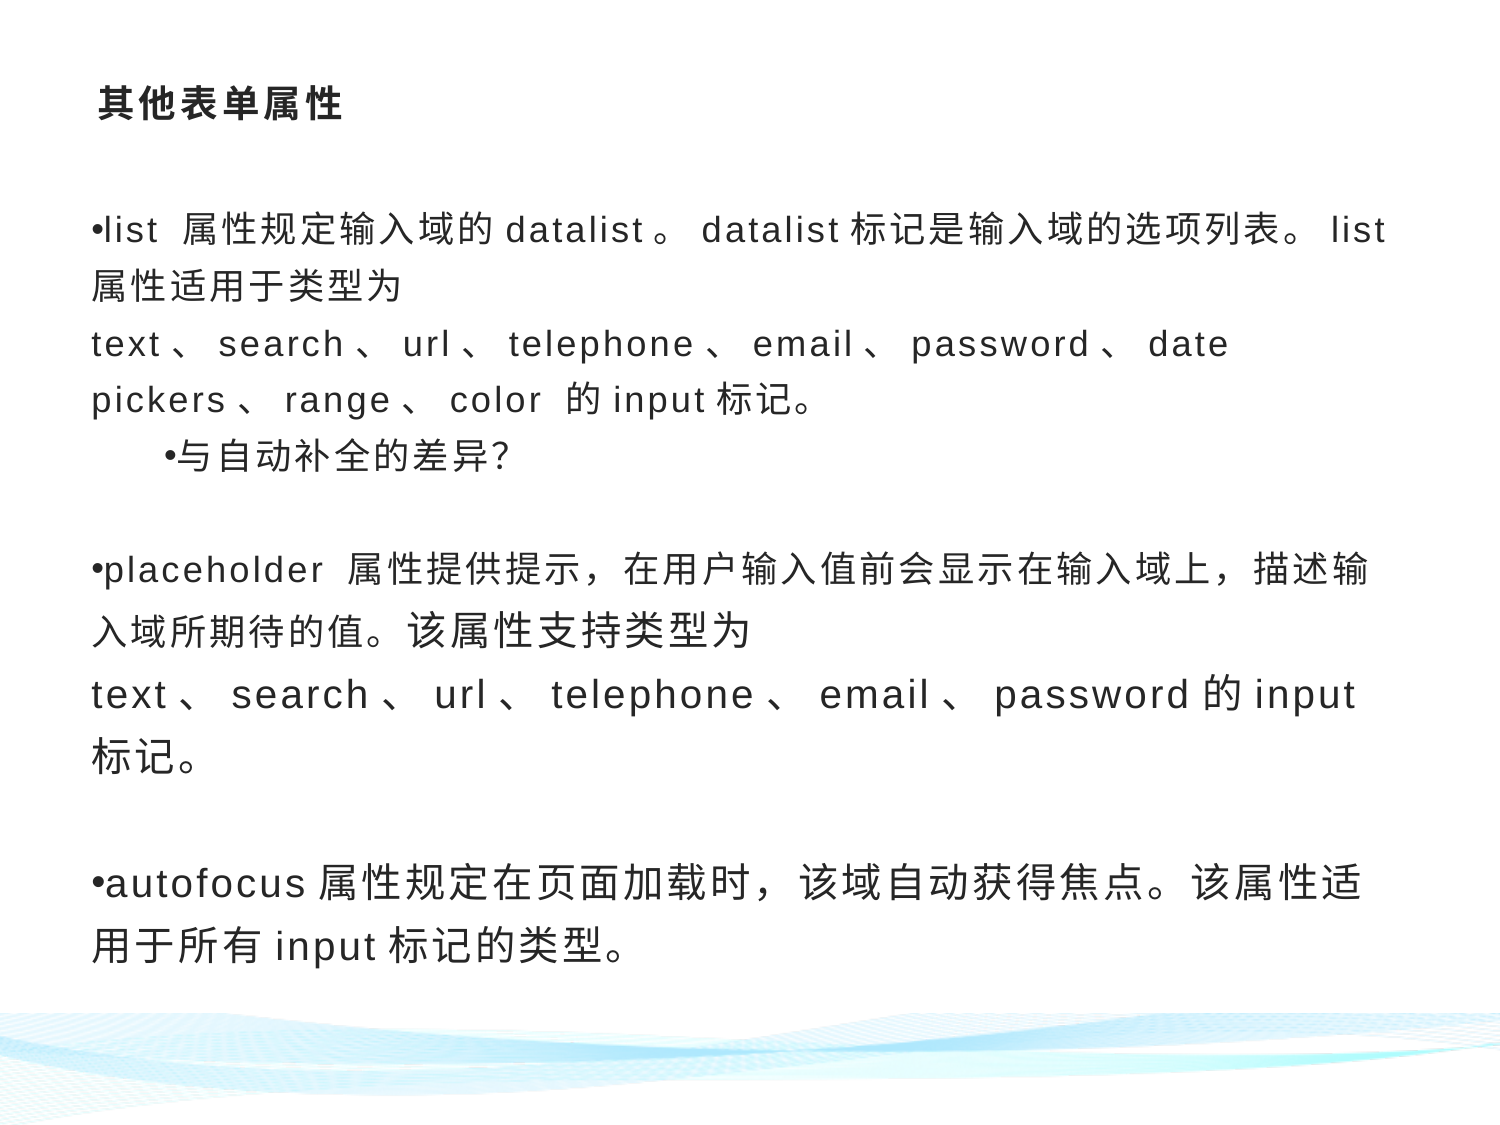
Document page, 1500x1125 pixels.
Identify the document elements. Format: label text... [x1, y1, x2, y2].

title 其他表单属性 [82, 72, 1418, 146]
list list 属性规定输入域的datalist。datalist标记是输入域的选项列表。list属性适用于类型为text、search、url、telephone、email、password、date pickers、range、color 的input标记。 与自动补全的差异？ placeholder 属性提供提示，在用户输入值前会显示在输入域上，描述输入域所期待的值。该属性支持类型为text、search、url、telephone、email、password的input标记。 autofocus属性规定在页面加载时，该域自动获得焦点。该属性适用于所有input标记的类型。 [76, 185, 1424, 982]
picture [0, 1013, 1500, 1125]
